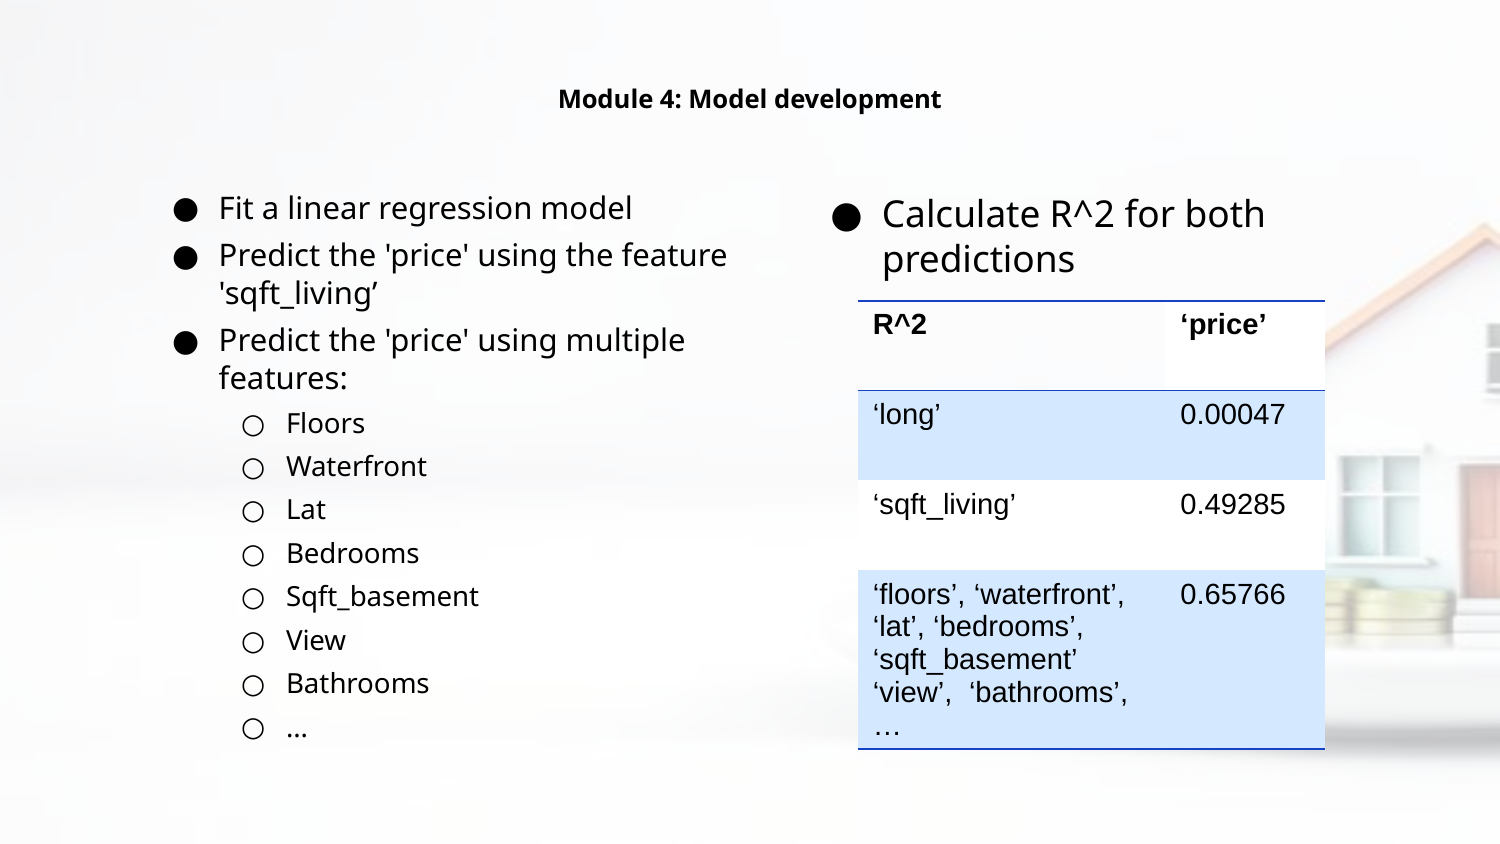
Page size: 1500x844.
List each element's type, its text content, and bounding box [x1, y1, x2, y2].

table_cell ‘floors’, ‘waterfront’, ‘lat’, ‘bedrooms’, ‘sqft_basement’ ‘view’, ‘bathrooms’, … [858, 570, 1165, 748]
table_cell ‘sqft_living’ [858, 480, 1165, 570]
list Fit a linear regression model Predict the 'price' using the feature 'sqft_living’ Predict the 'price' using multiple features: Floors Waterfront Lat Bedrooms Sqft_basement View Bathrooms … [136, 173, 793, 761]
table_cell 0.00047 [1165, 391, 1325, 480]
table_cell 0.65766 [1165, 570, 1325, 748]
title Module 4: Model development [75, 67, 1425, 129]
table_header R^2 [858, 302, 1165, 390]
table_header ‘price’ [1165, 302, 1325, 390]
table_cell ‘long’ [858, 391, 1165, 480]
list Calculate R^2 for both predictions [792, 175, 1449, 295]
table_cell 0.49285 [1165, 480, 1325, 570]
